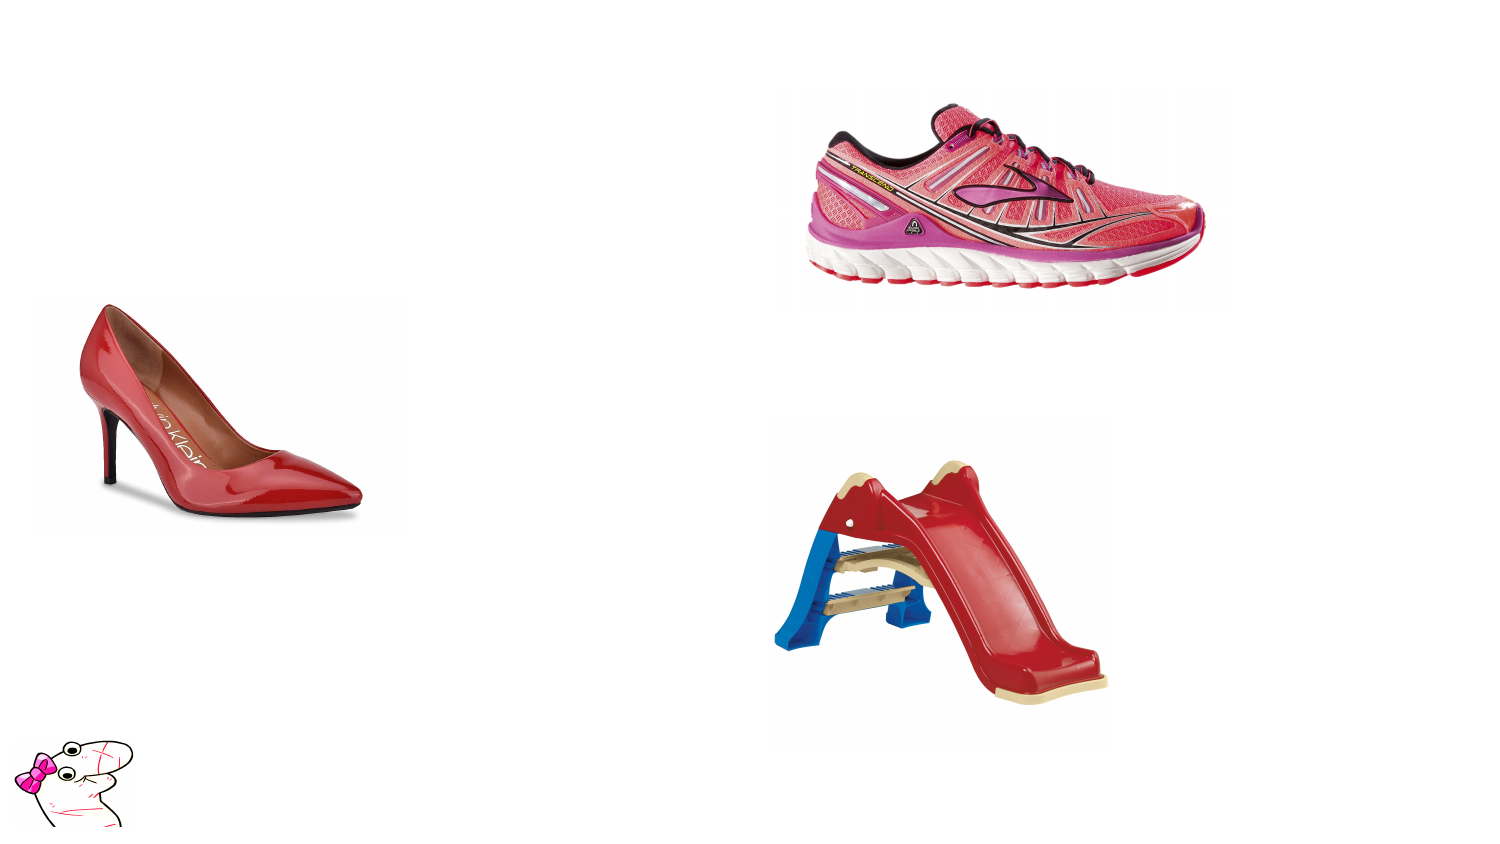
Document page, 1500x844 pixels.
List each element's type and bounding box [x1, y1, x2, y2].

picture [33, 298, 408, 532]
picture [773, 81, 1231, 315]
picture [774, 415, 1109, 750]
picture [13, 739, 134, 827]
